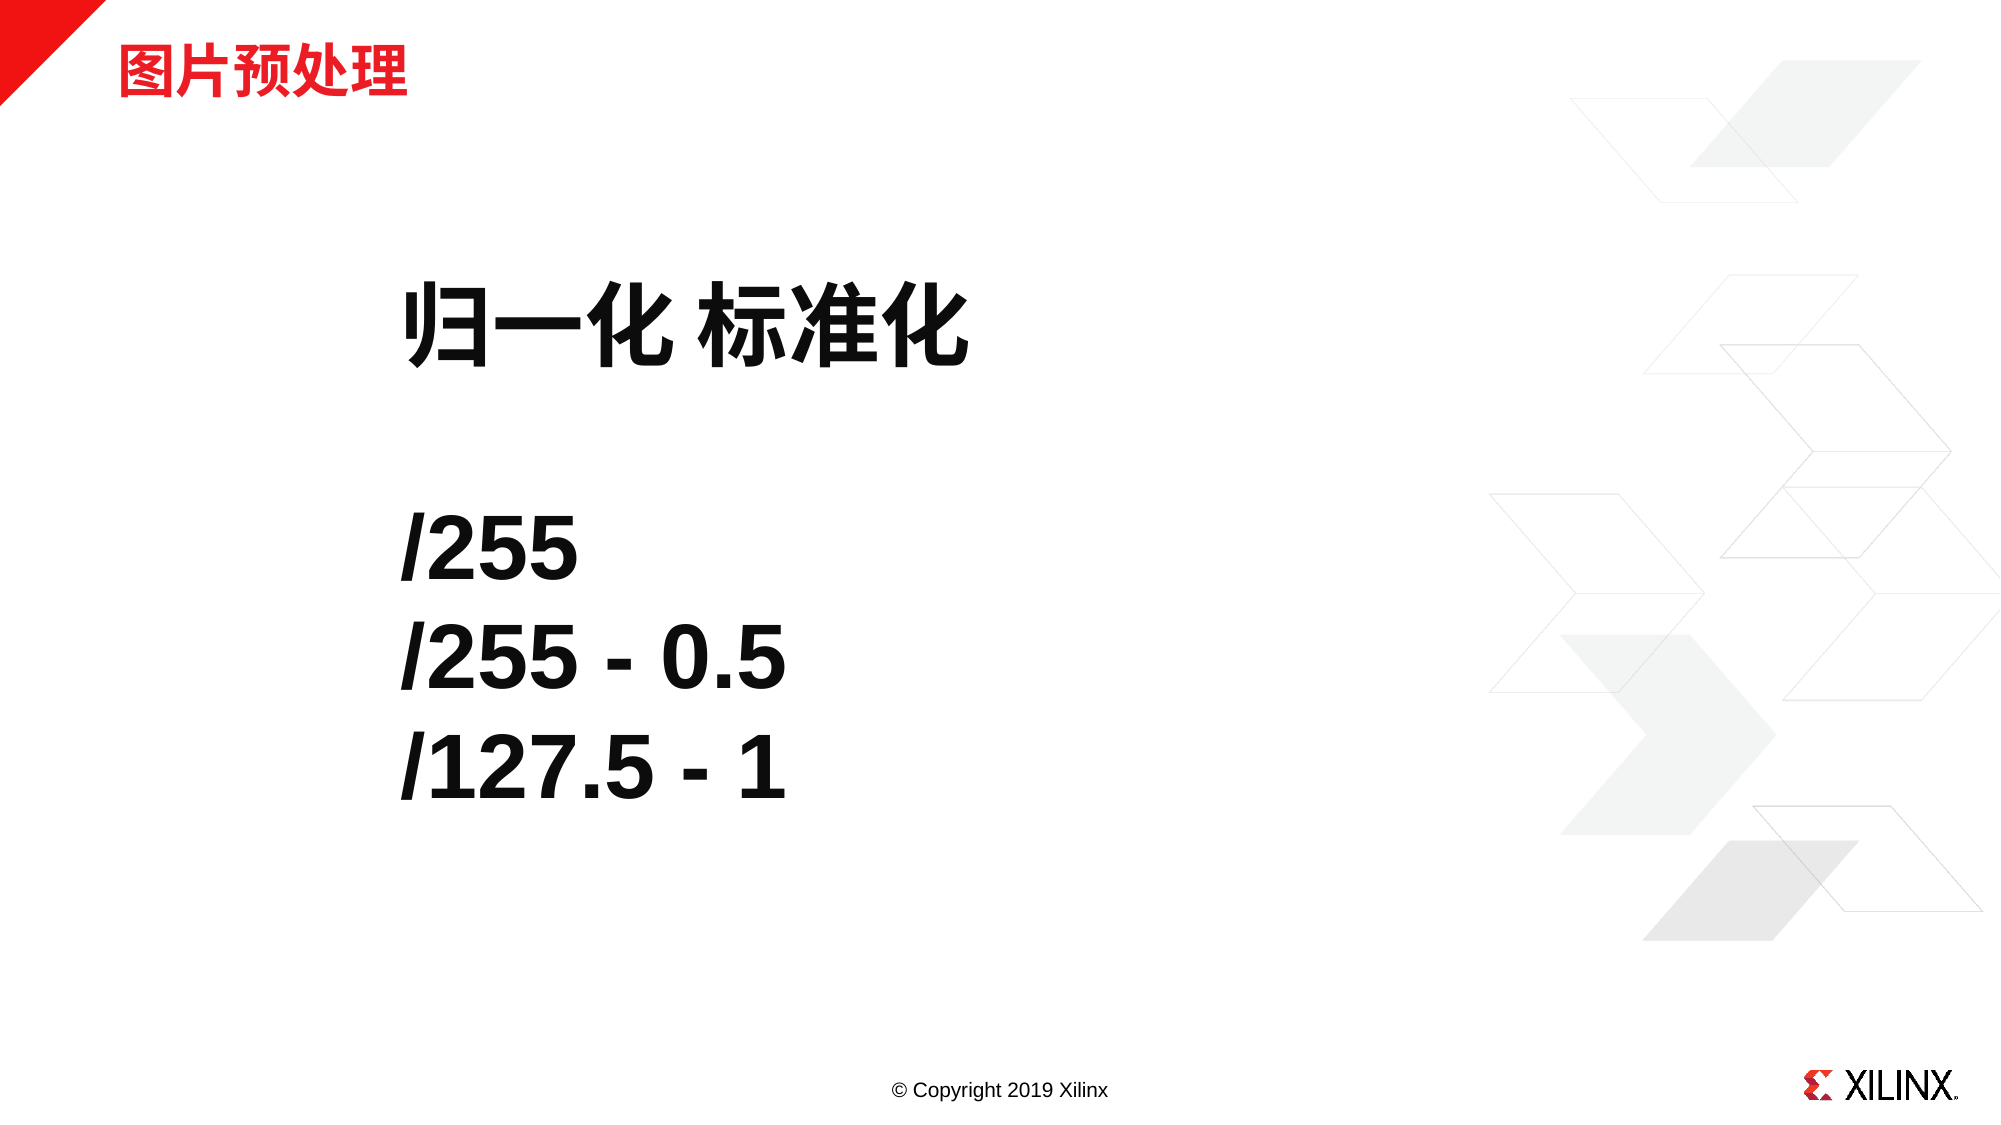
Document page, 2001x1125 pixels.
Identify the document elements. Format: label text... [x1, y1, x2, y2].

title 图片预处理 [101, 34, 1916, 117]
text_box 归一化 标准化 /255 /255 - 0.5 /127.5 - 1 [386, 260, 1386, 825]
picture [1479, 0, 2000, 1125]
